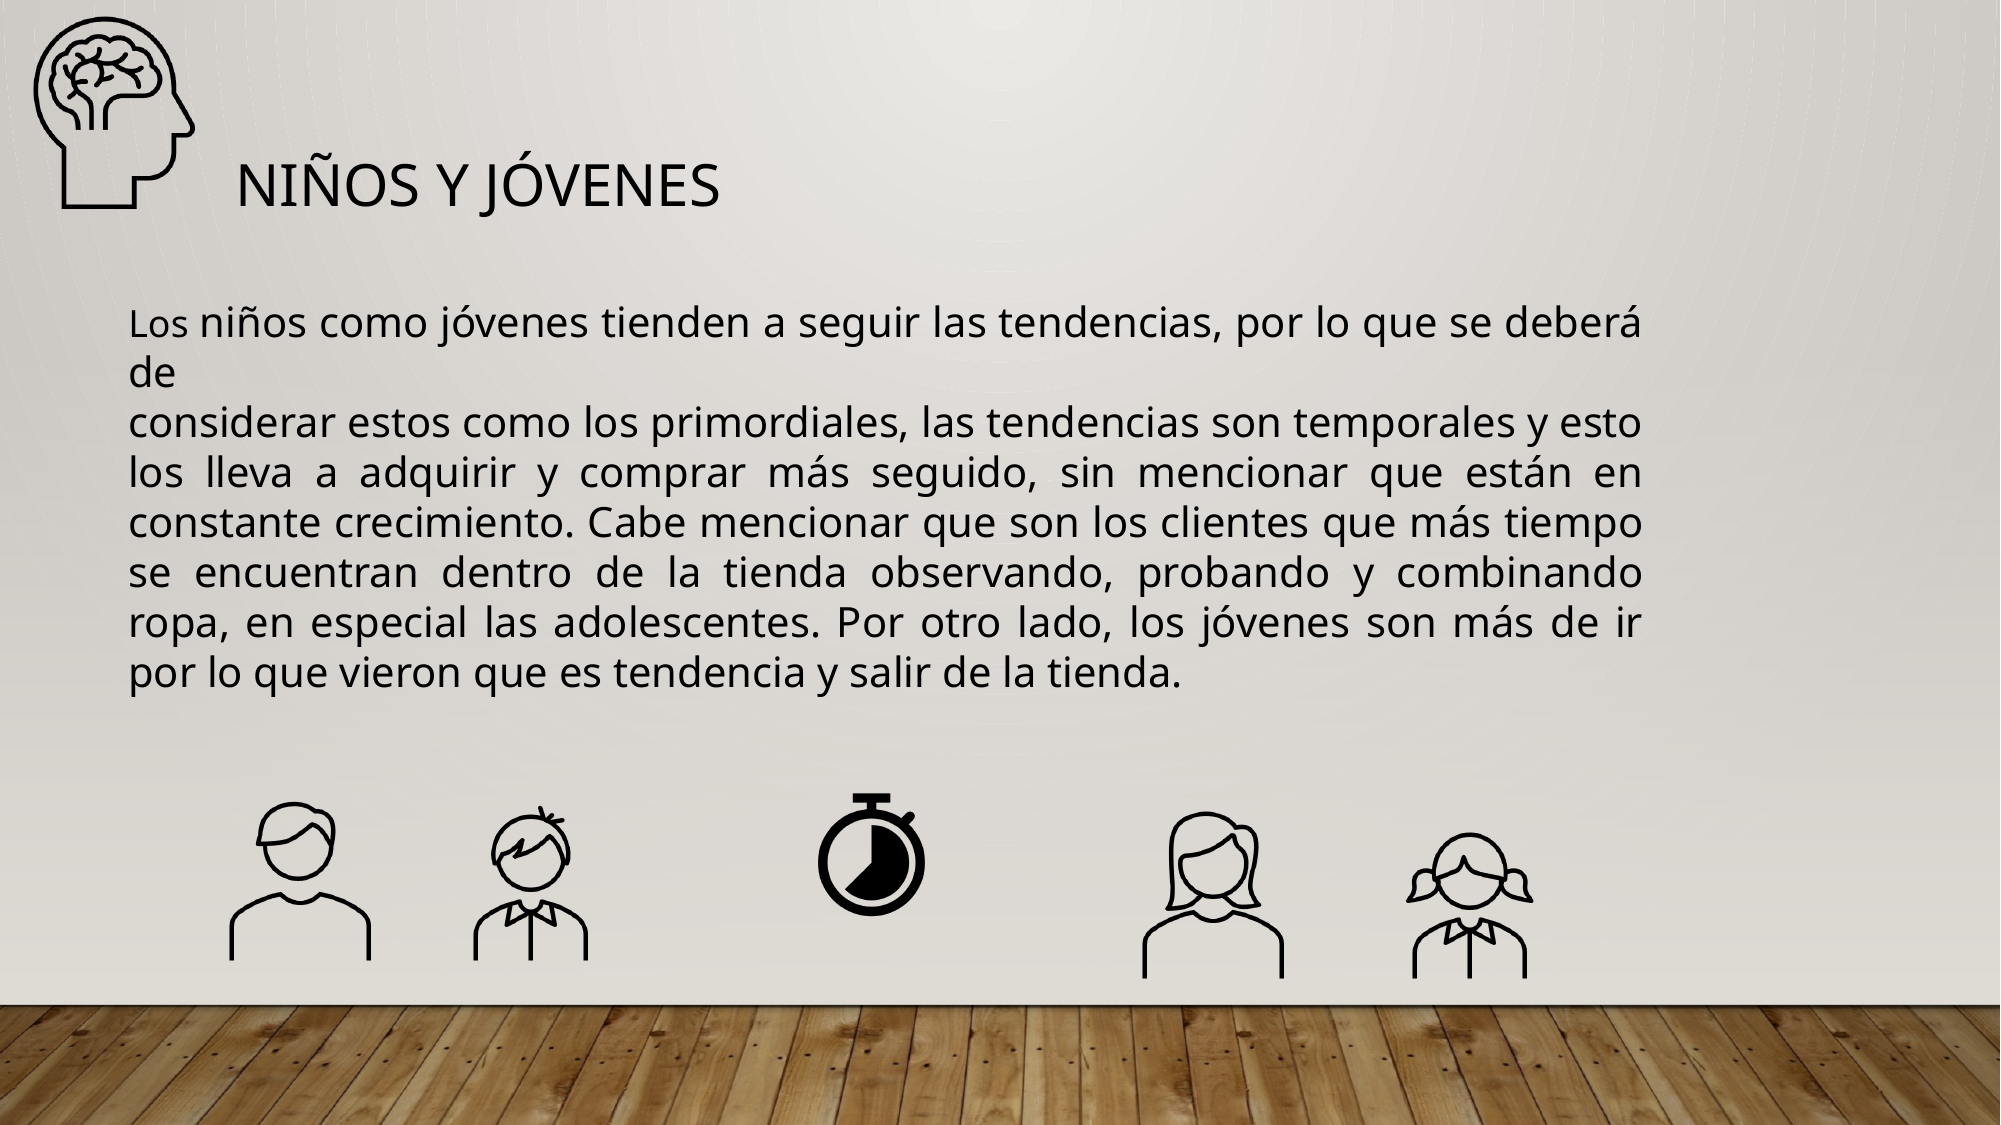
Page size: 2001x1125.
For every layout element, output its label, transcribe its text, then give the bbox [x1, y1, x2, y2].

picture [0, 0, 228, 228]
picture [194, 779, 406, 991]
text_box Los niños como jóvenes tienden a seguir las tendencias, por lo que se deberá de considerar estos como los primordiales, las tendencias son temporales y esto los lleva a adquirir y comprar más seguido, sin mencionar que están en constante crecimiento. Cabe mencionar que son los clientes que más tiempo se encuentran dentro de la tienda observando, probando y combinando ropa, en especial las adolescentes. Por otro lado, los jóvenes son más de ir por lo que vieron que es tendencia y salir de la tienda. [113, 288, 1659, 703]
picture [0, 797, 2000, 1125]
picture [796, 779, 947, 931]
text_box NIÑOS Y JÓVENES [228, 140, 737, 226]
picture [424, 779, 636, 991]
